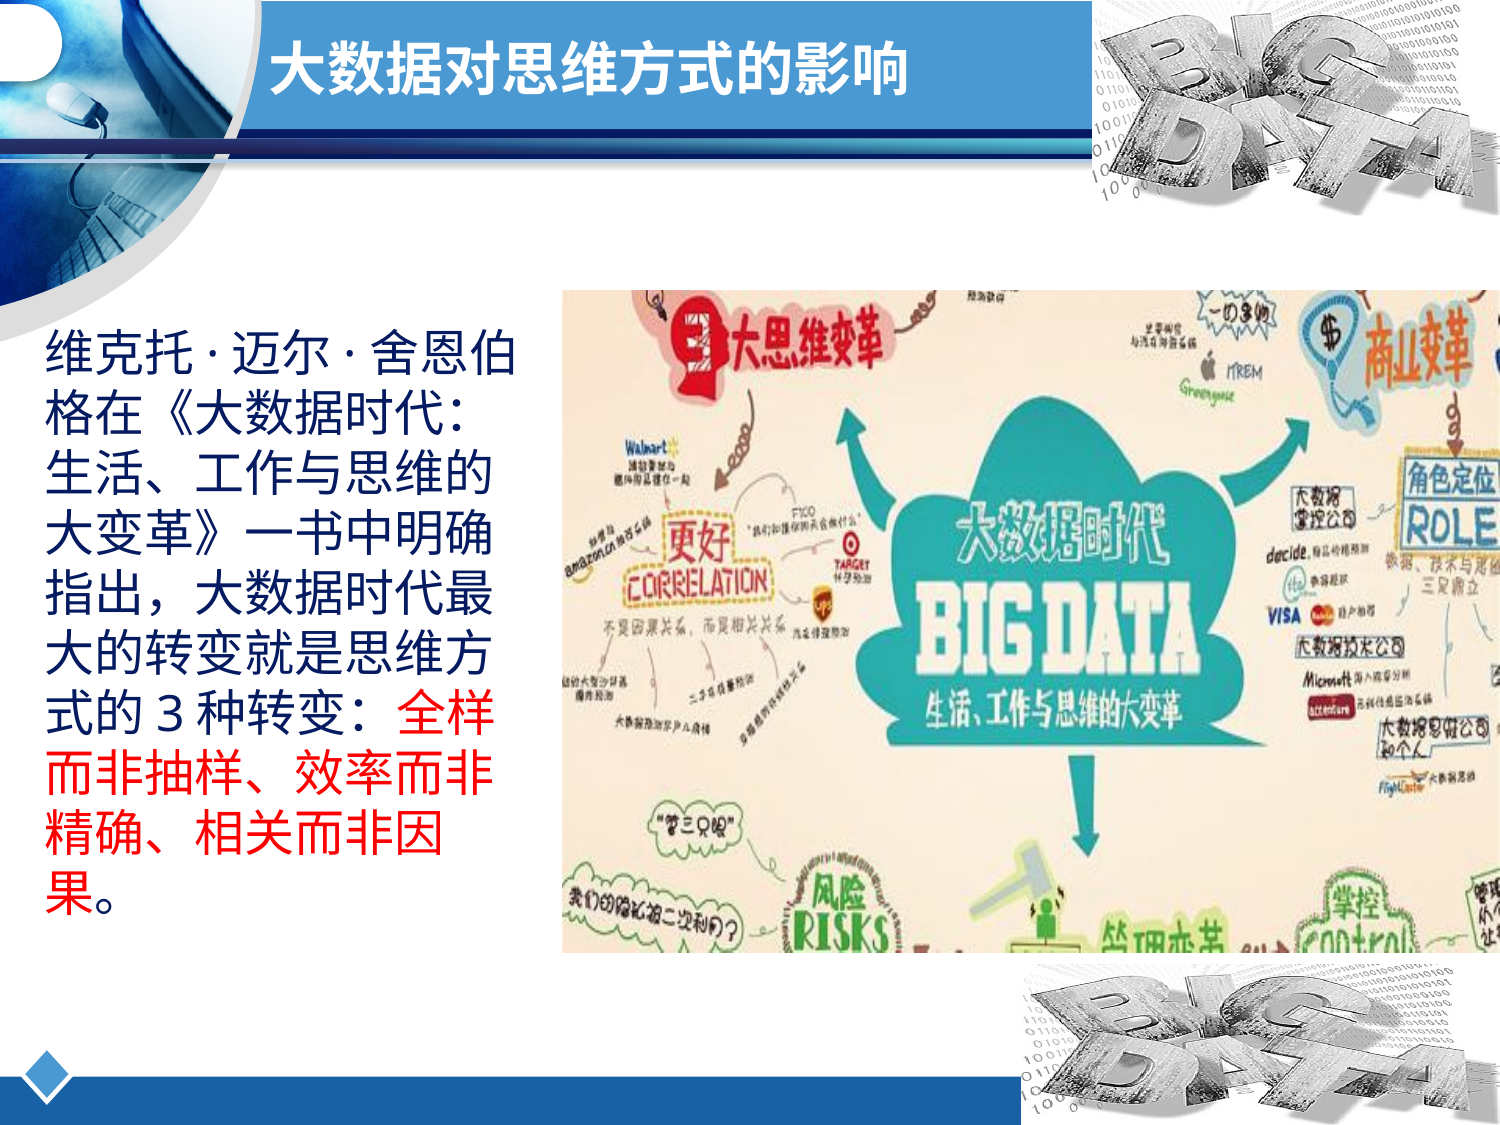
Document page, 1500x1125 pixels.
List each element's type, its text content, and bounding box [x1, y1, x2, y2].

picture [562, 290, 1500, 953]
title 大数据对思维方式的影响 [253, 0, 1090, 134]
text_box 维克托·迈尔·舍恩伯格在《大数据时代：生活、工作与思维的大变革》一书中明确指出，大数据时代最大的转变就是思维方式的3种转变：全样而非抽样、效率而非精确、相关而非因果。 [29, 314, 541, 930]
picture [1021, 963, 1500, 1125]
picture [0, 163, 211, 306]
picture [0, 0, 1500, 217]
